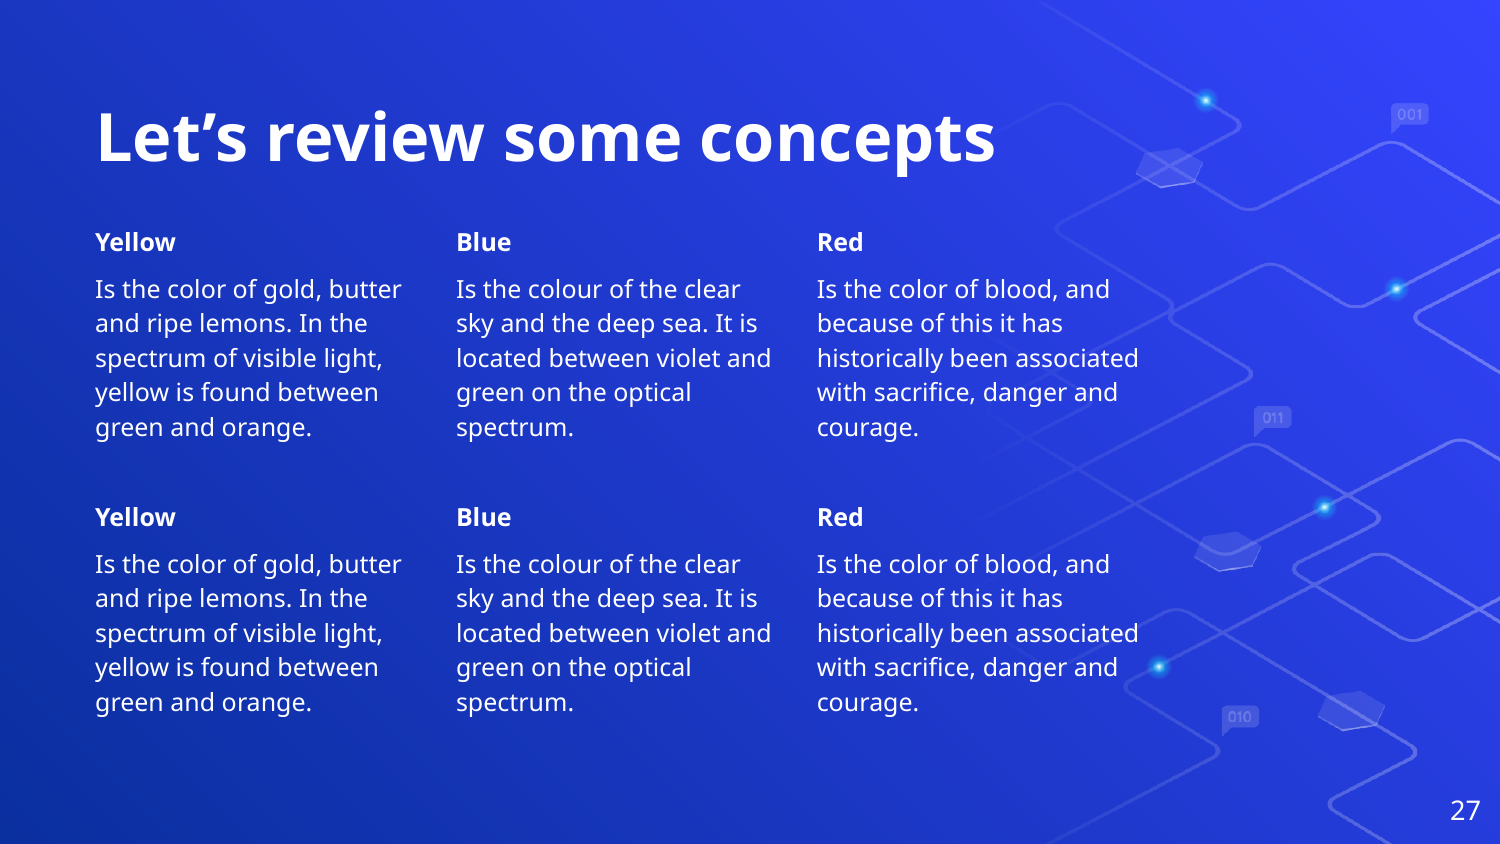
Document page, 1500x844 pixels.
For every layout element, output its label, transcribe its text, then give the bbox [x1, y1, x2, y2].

list Red Is the color of blood, and because of this it has historically been associated with sacrifice, danger and courage. [816, 496, 1146, 753]
slide_number 27 [1391, 779, 1482, 844]
title Let’s review some concepts [95, 33, 1146, 175]
list Yellow Is the color of gold, butter and ripe lemons. In the spectrum of visible light, yellow is found between green and orange. [95, 496, 425, 753]
list Yellow Is the color of gold, butter and ripe lemons. In the spectrum of visible light, yellow is found between green and orange. [95, 221, 425, 478]
list Blue Is the colour of the clear sky and the deep sea. It is located between violet and green on the optical spectrum. [456, 221, 786, 478]
picture [0, 0, 1500, 844]
list Red Is the color of blood, and because of this it has historically been associated with sacrifice, danger and courage. [816, 221, 1146, 478]
list Blue Is the colour of the clear sky and the deep sea. It is located between violet and green on the optical spectrum. [456, 496, 786, 753]
